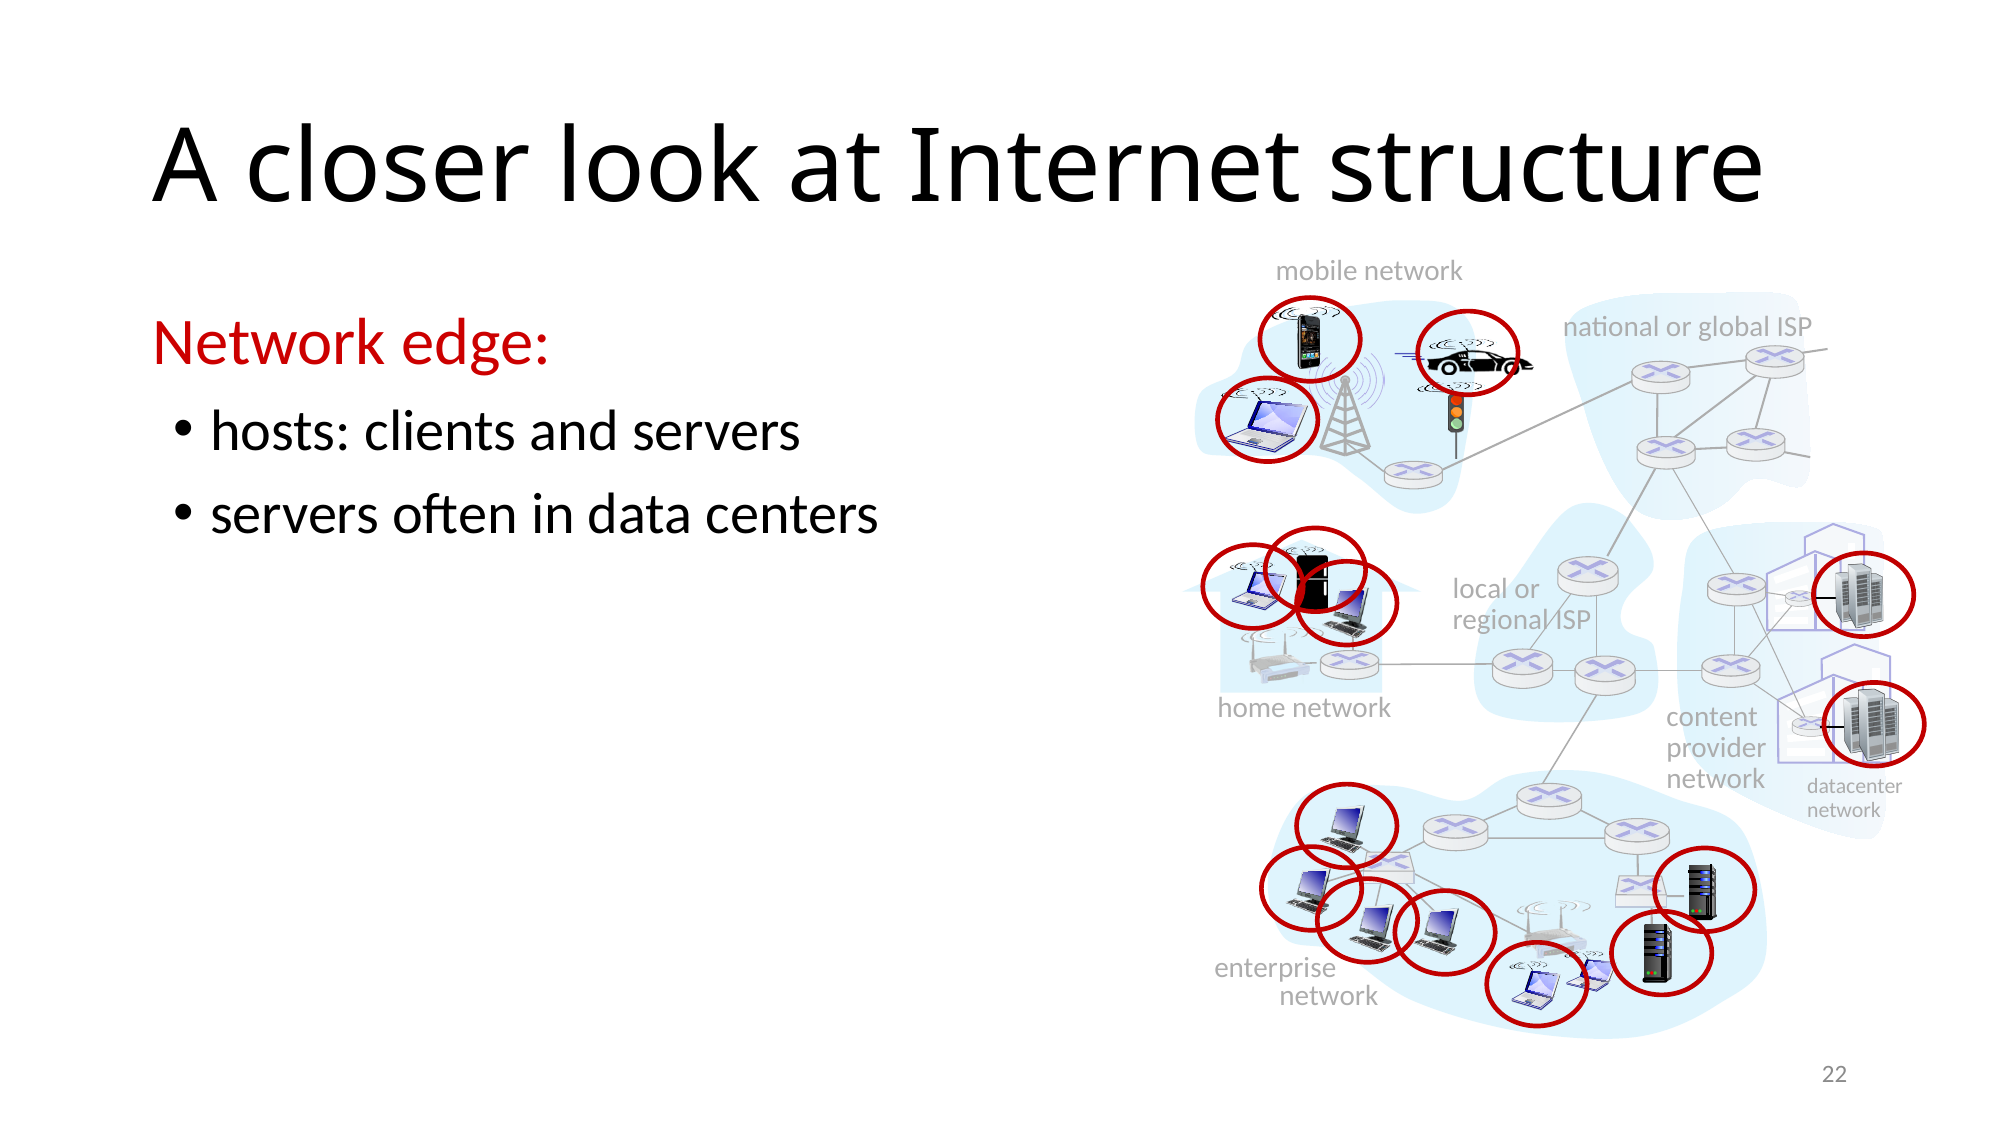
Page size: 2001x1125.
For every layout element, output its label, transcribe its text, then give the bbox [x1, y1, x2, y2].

slide_number 22 [1412, 1042, 1863, 1103]
title A closer look at Internet structure [137, 59, 1863, 278]
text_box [1202, 297, 1925, 1026]
text_box [1101, 243, 1982, 1058]
list Network edge: hosts: clients and servers servers often in data centers [137, 299, 1072, 1057]
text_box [1181, 244, 1925, 1042]
